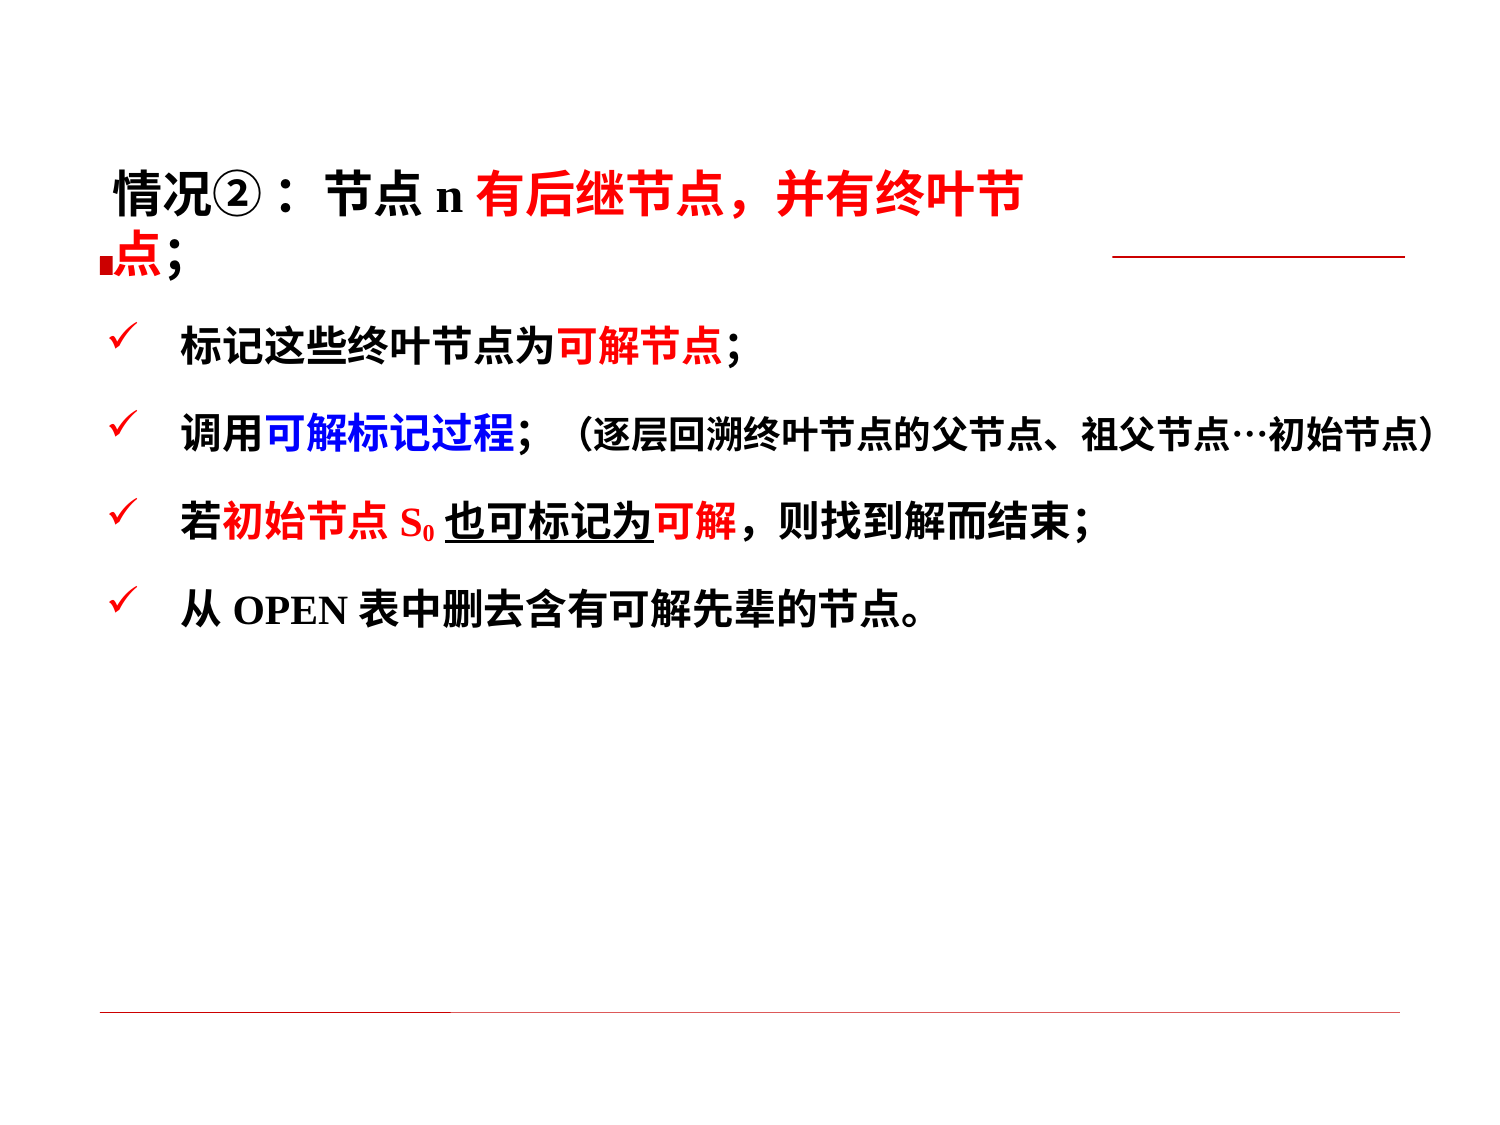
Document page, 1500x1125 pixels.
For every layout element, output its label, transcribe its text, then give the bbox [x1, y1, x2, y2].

text_box 情况② ：节点n有后继节点，并有终叶节点； [112, 162, 1113, 283]
text_box 标记这些终叶节点为可解节点； 调用可解标记过程；（逐层回溯终叶节点的父节点、祖父节点…初始节点） 若初始节点S0也可标记为可解，则找到解而结束； 从OPEN表中删去含有可解先辈的节点。 [105, 287, 1471, 641]
